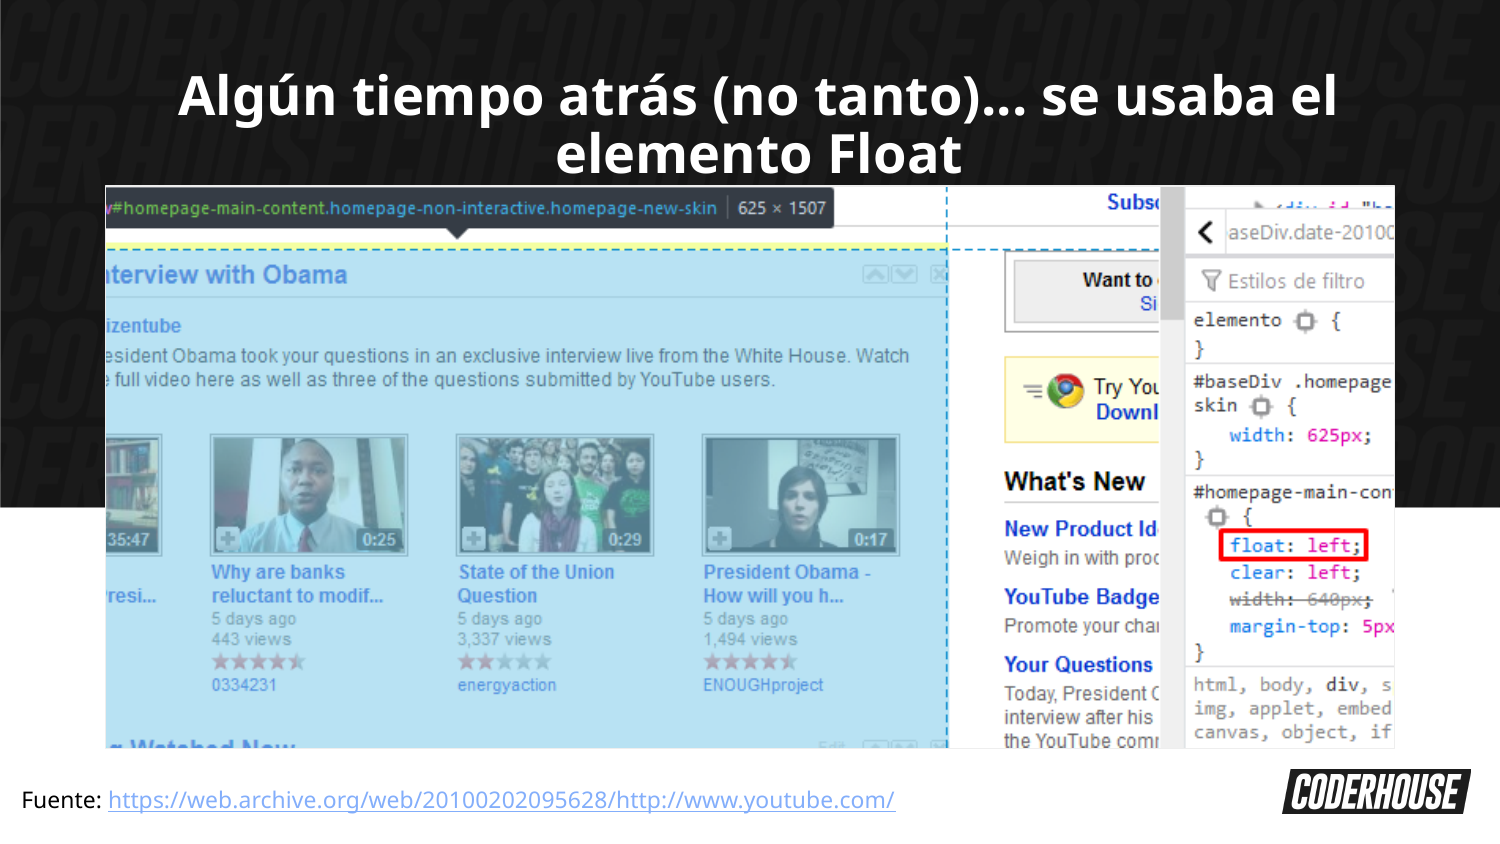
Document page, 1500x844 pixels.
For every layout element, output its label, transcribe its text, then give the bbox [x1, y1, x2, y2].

text_box Fuente: https://web.archive.org/web/20100202095628/http://www.youtube.com/ [6, 770, 1105, 844]
text_box Algún tiempo atrás (no tanto)... se usaba el elemento Float [81, 53, 1438, 201]
picture [0, 0, 1500, 844]
